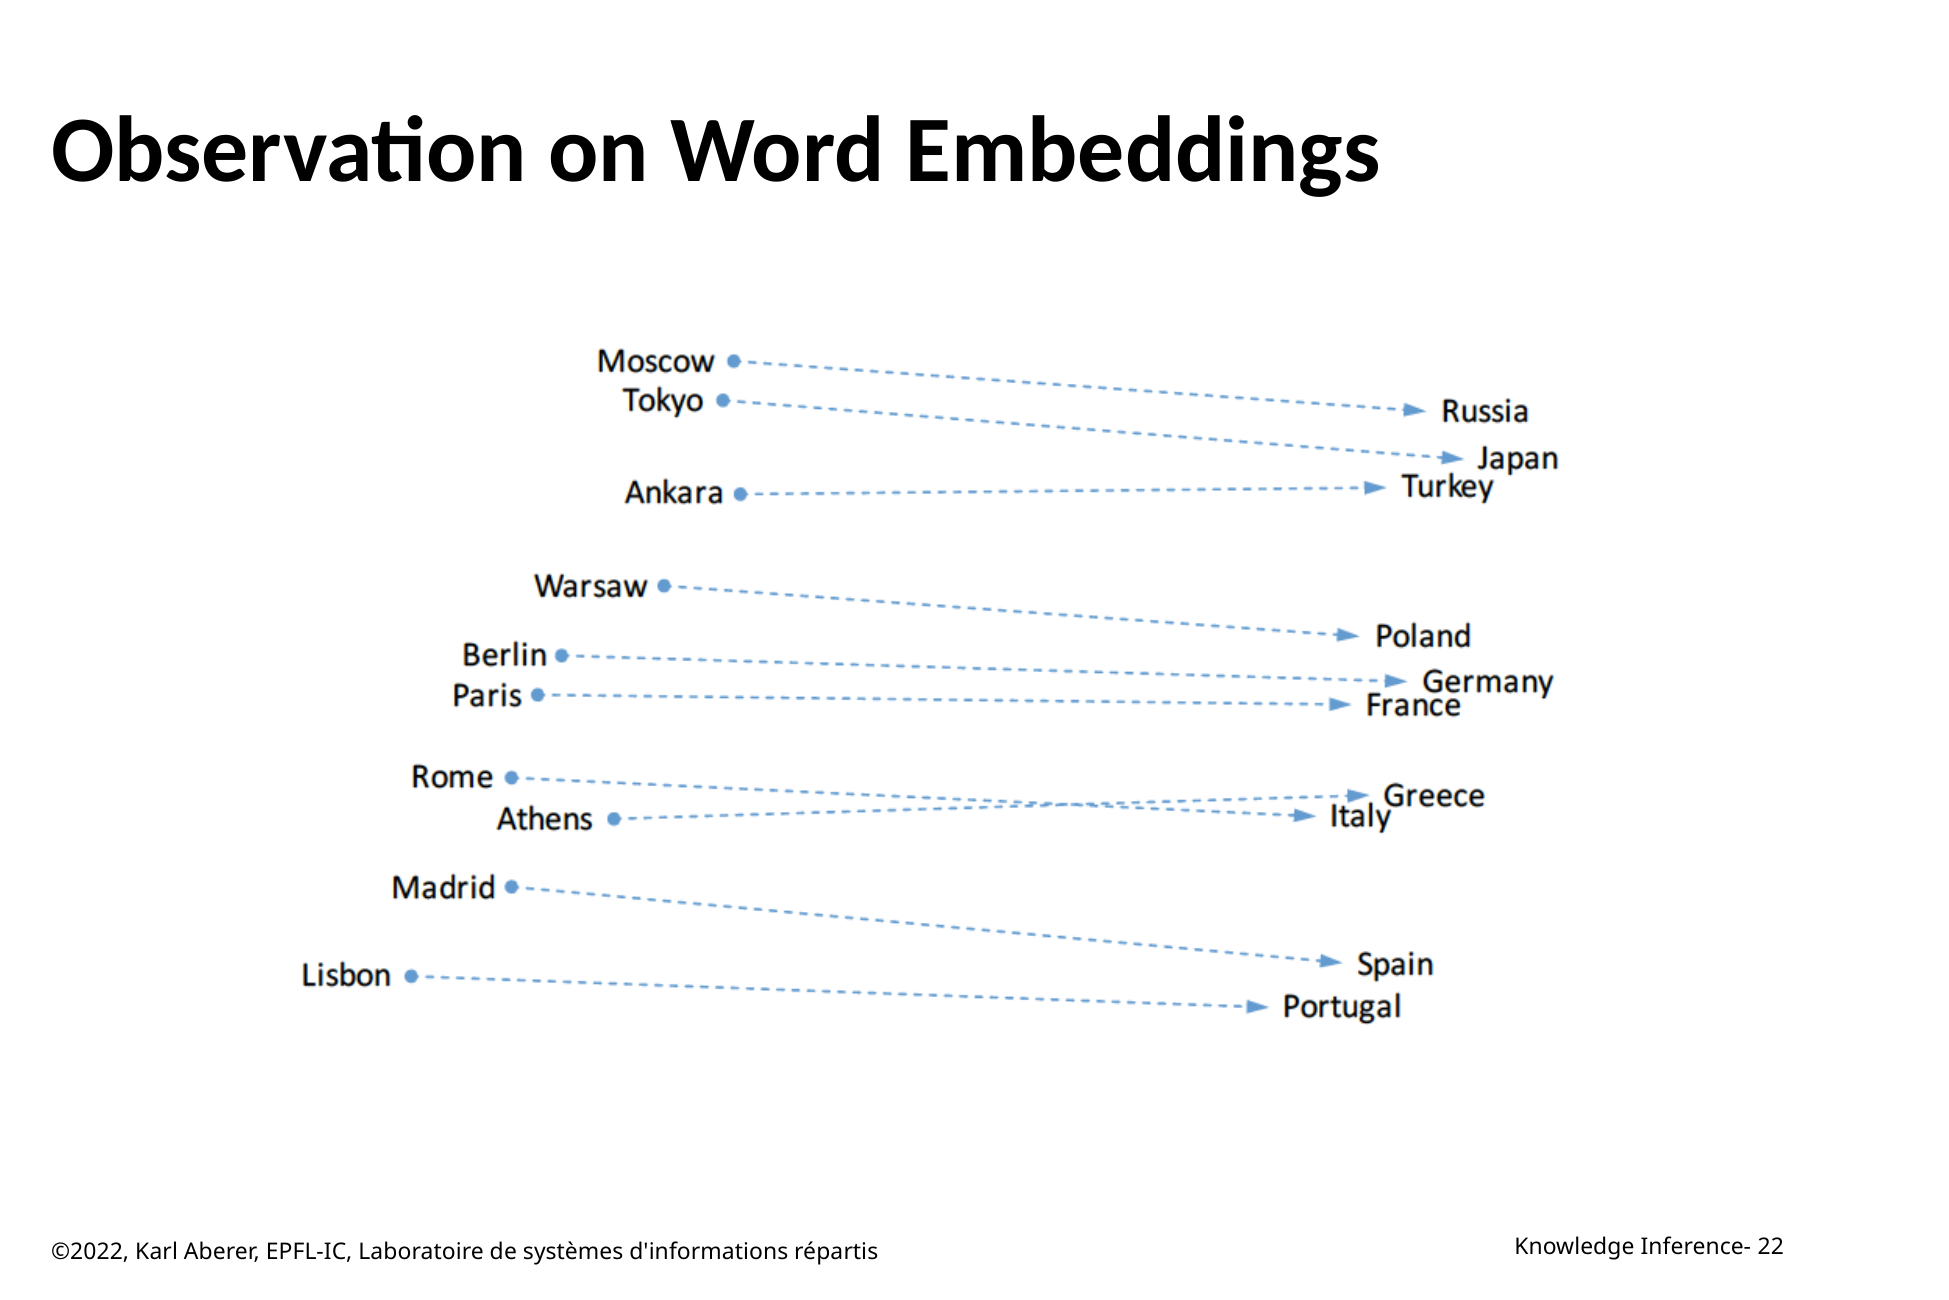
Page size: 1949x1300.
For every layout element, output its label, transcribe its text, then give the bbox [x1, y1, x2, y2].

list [229, 283, 1741, 1111]
title Observation on Word Embeddings [32, 57, 1803, 232]
footer ©2022, Karl Aberer, EPFL-IC, Laboratoire de systèmes d'informations répartis [32, 1227, 1284, 1271]
